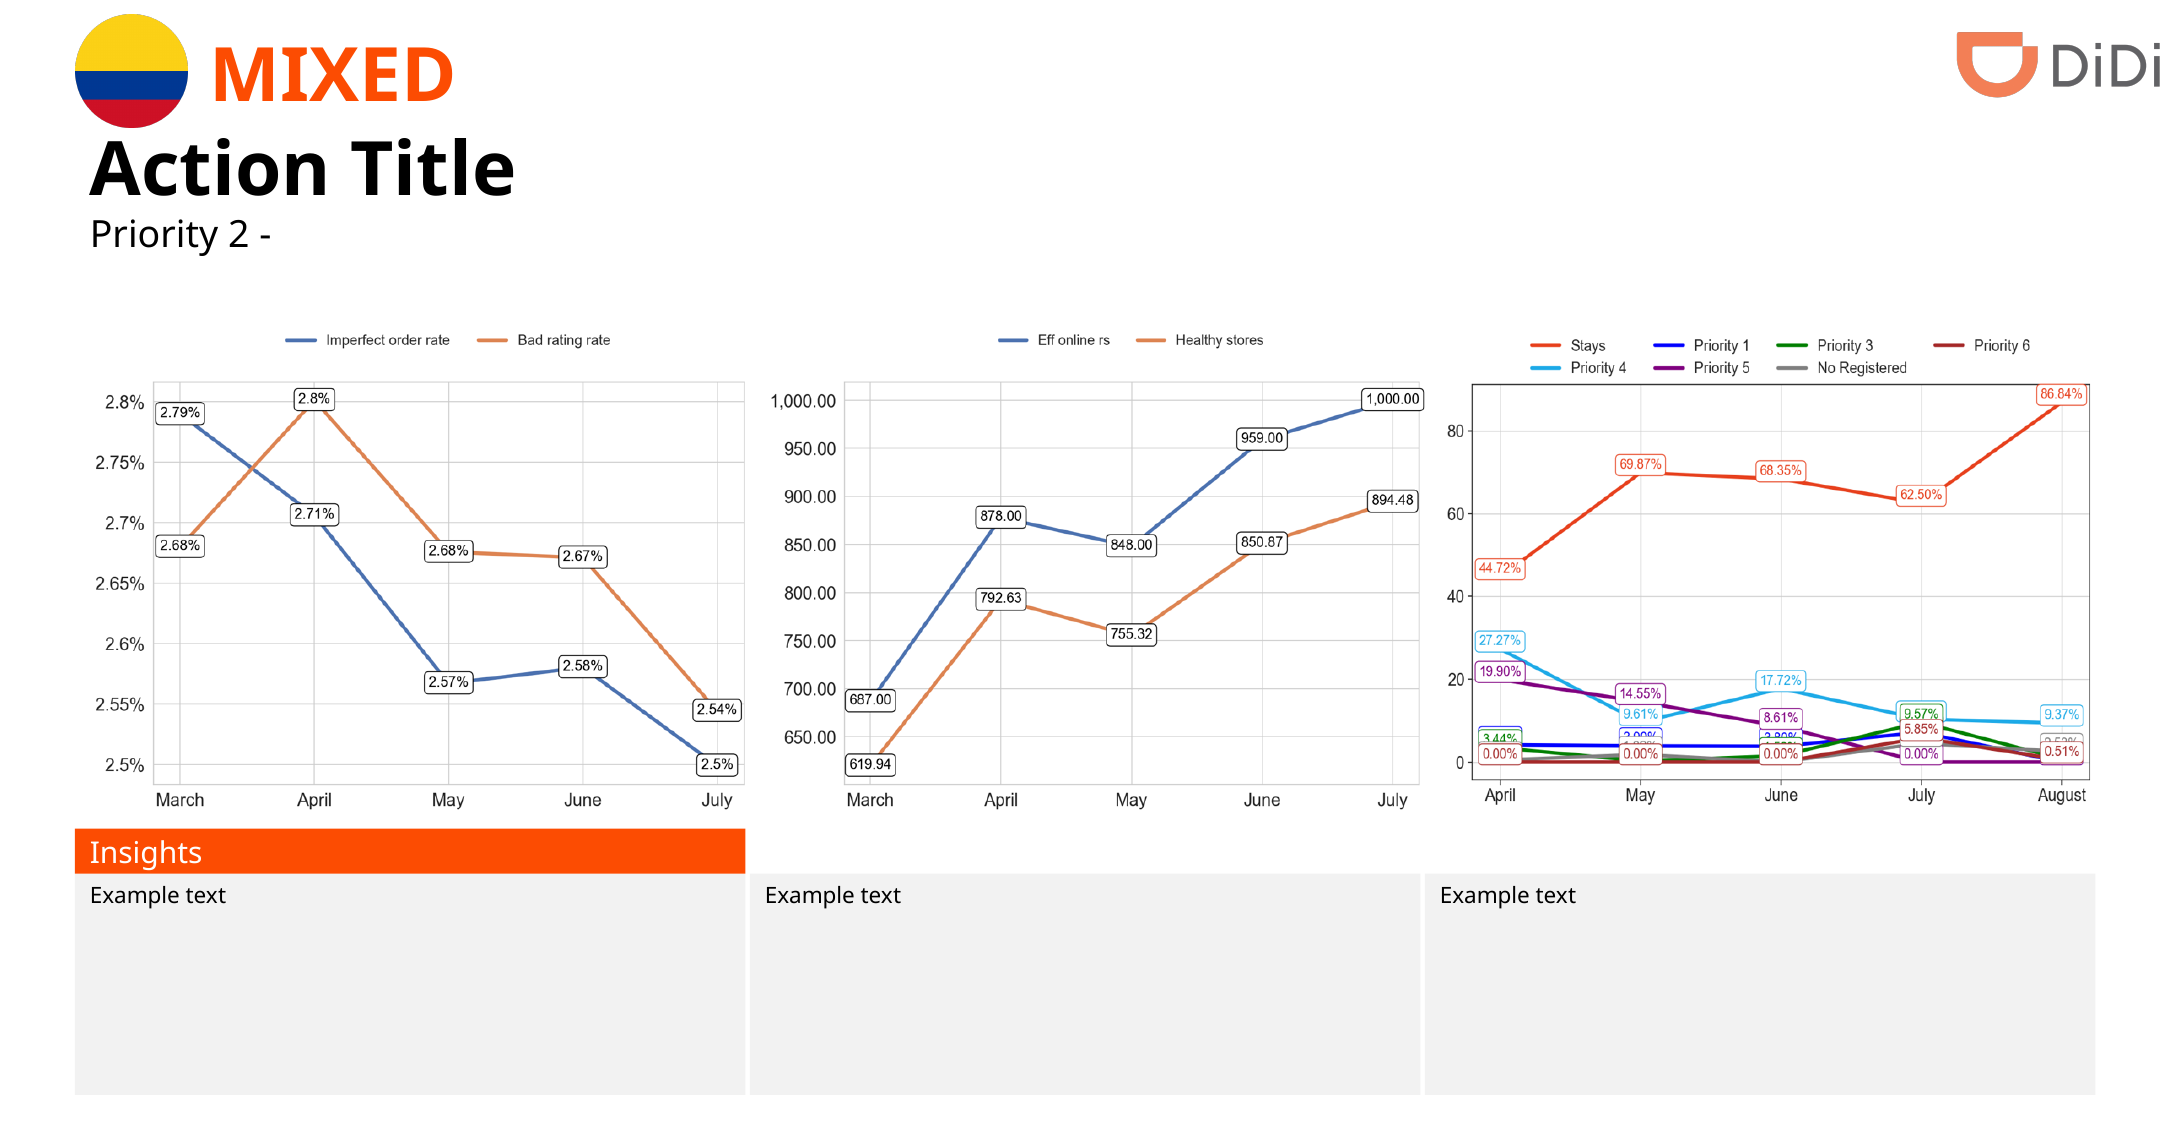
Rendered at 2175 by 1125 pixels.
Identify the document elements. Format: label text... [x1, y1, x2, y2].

text_box Example text [1424, 873, 2096, 1095]
picture [1949, 1, 2175, 129]
text_box Action Title [74, 127, 2175, 202]
text_box MIXED [194, 15, 1800, 127]
picture [74, 322, 2101, 829]
text_box Example text [74, 874, 746, 1095]
text_box Insights [74, 837, 746, 874]
text_box Example text [749, 873, 1421, 1095]
picture [74, 14, 188, 128]
text_box Priority 2 - [74, 202, 2175, 263]
